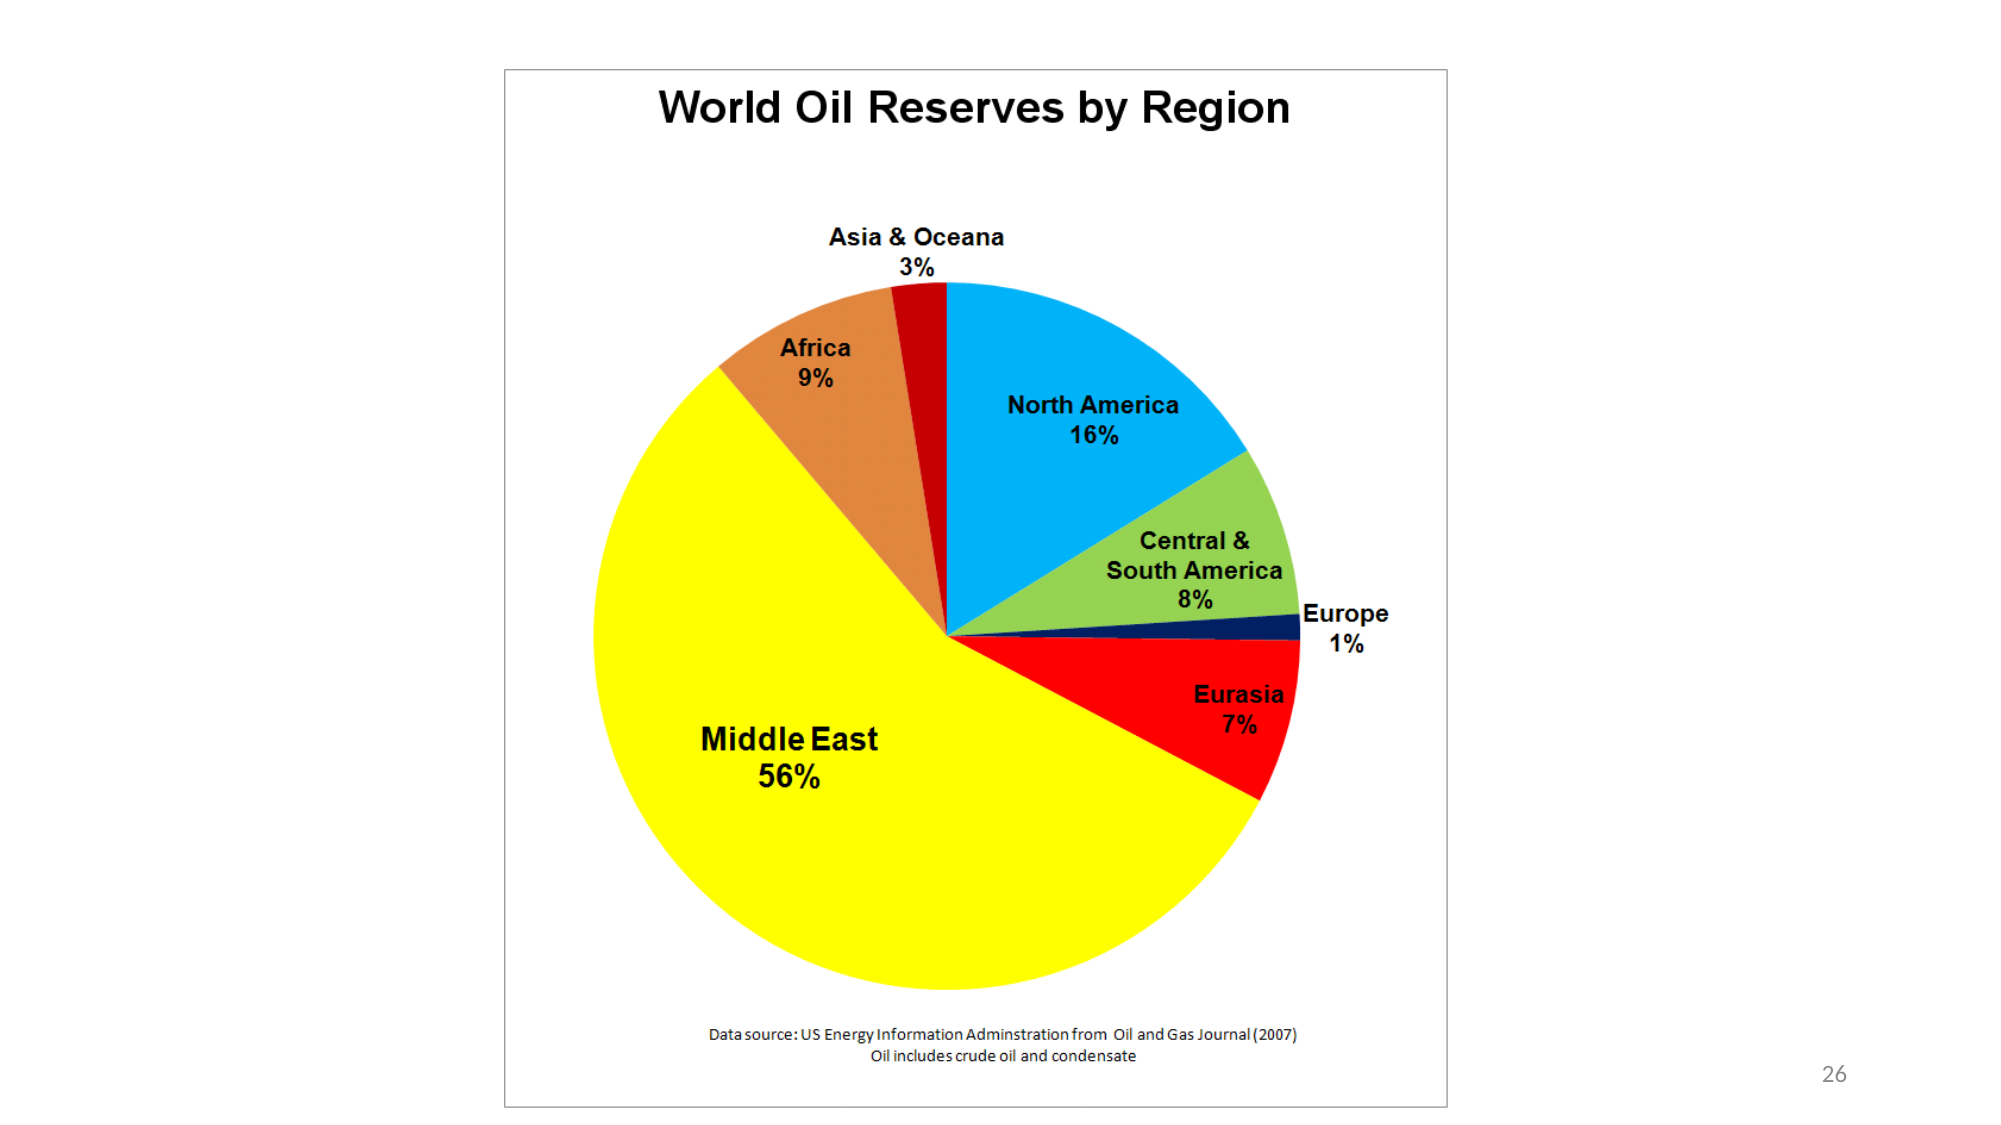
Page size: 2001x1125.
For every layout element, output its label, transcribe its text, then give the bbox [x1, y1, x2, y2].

picture [503, 68, 1449, 1109]
slide_number 26 [1449, 1042, 1863, 1103]
